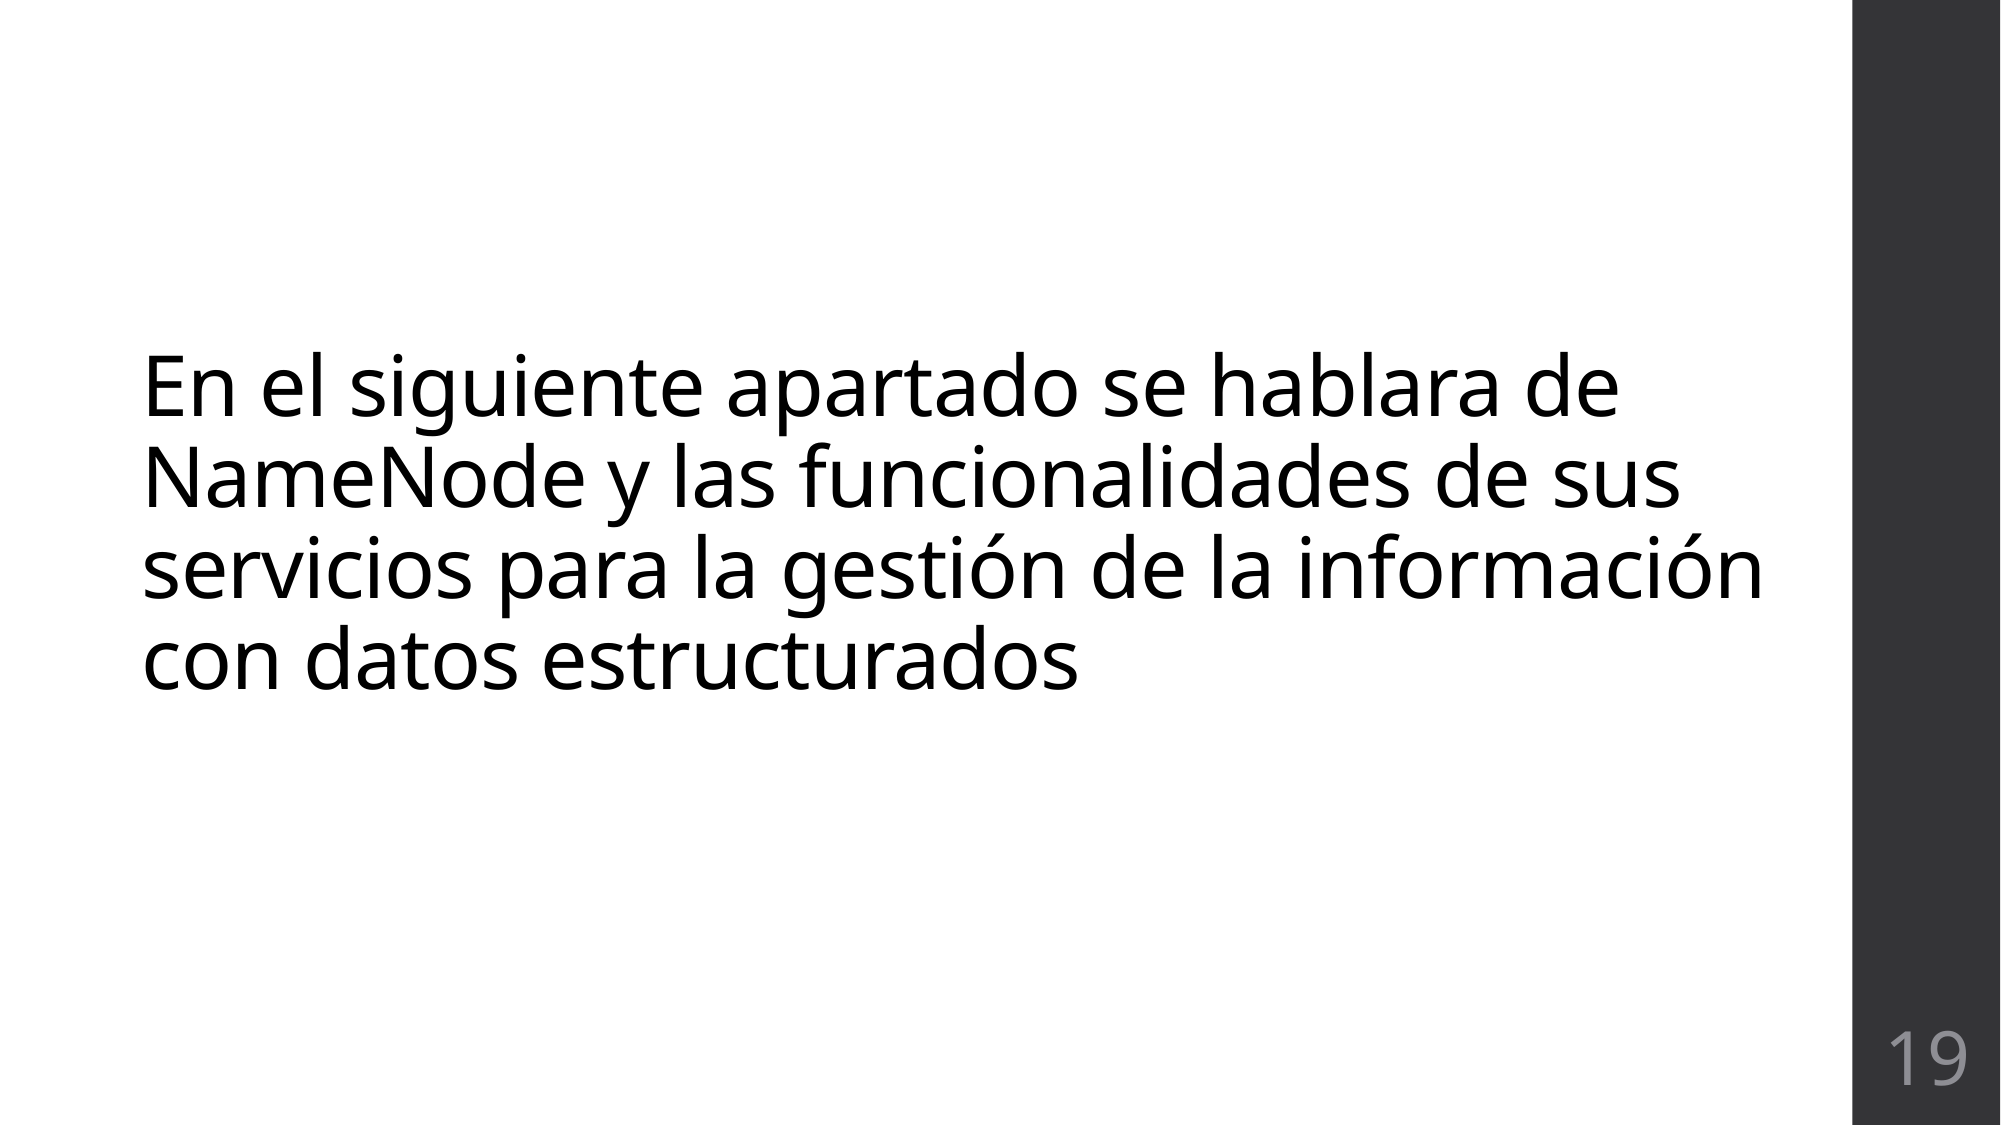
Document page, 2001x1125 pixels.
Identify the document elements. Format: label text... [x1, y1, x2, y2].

title En el siguiente apartado se hablara de NameNode y las funcionalidades de sus servicios para la gestión de la información con datos estructurados [126, 333, 1852, 716]
slide_number 19 [1852, 1012, 2000, 1110]
